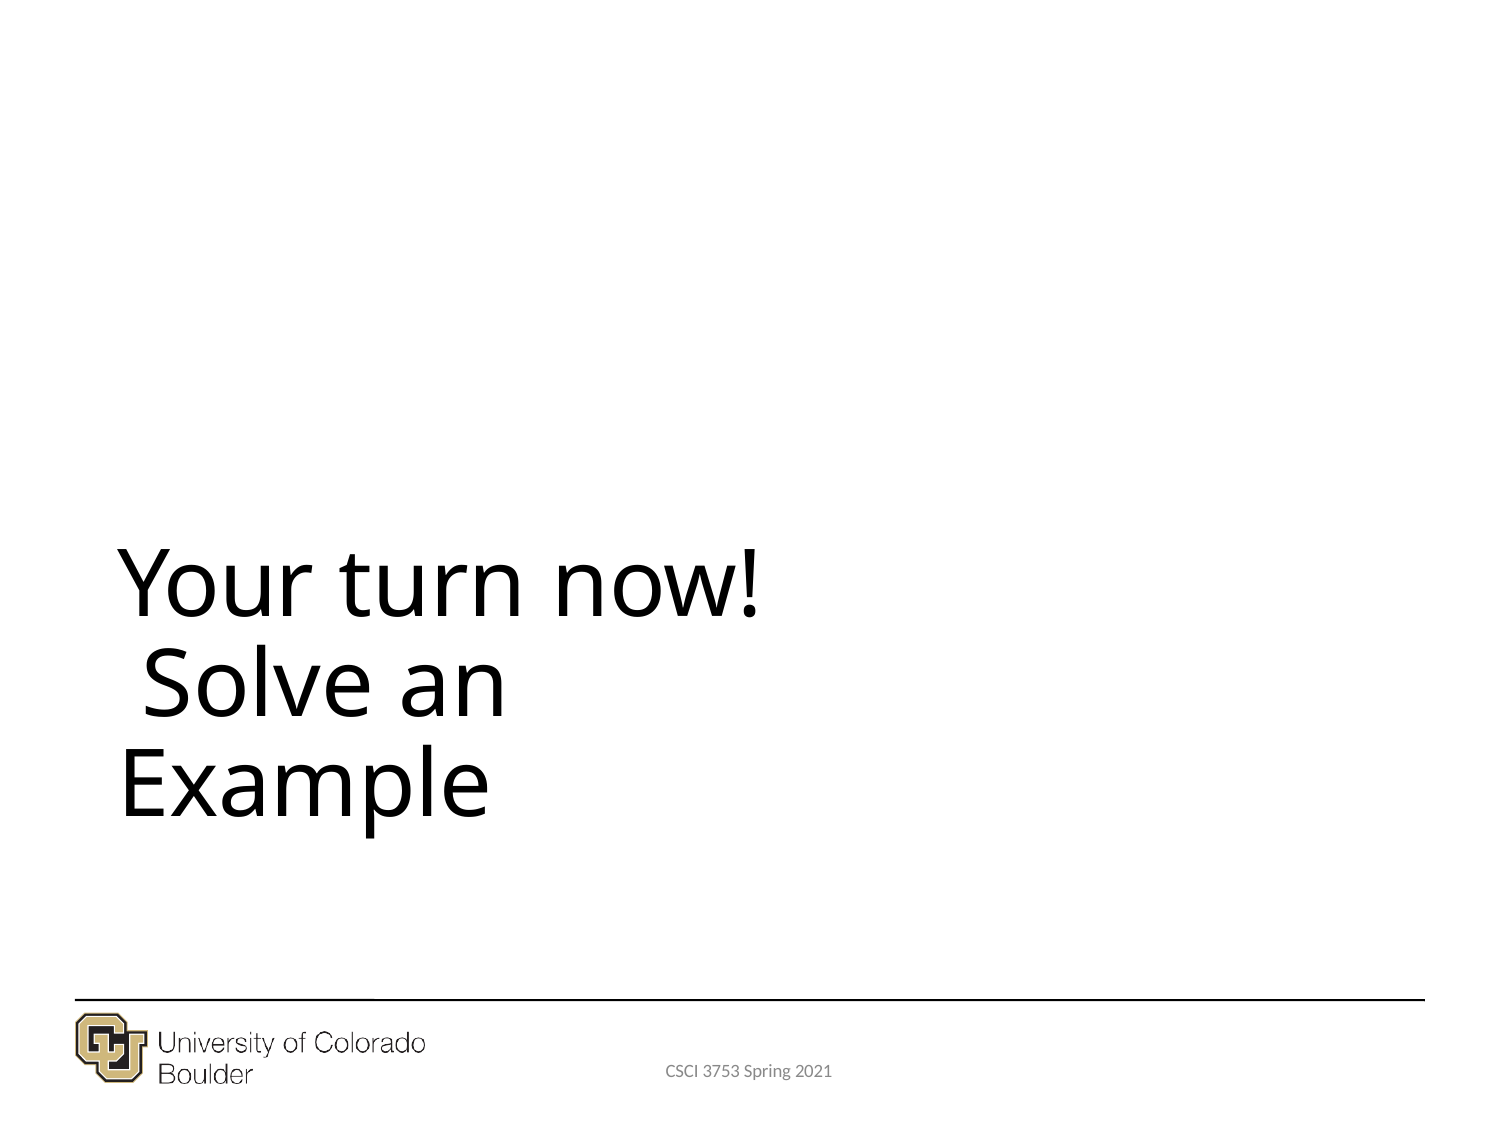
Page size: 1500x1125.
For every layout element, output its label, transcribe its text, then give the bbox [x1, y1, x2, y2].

picture [159, 1031, 425, 1084]
title Your turn now! Solve an Example [115, 519, 771, 836]
text_box CSCI 3753 Spring 2021 [663, 1057, 837, 1082]
